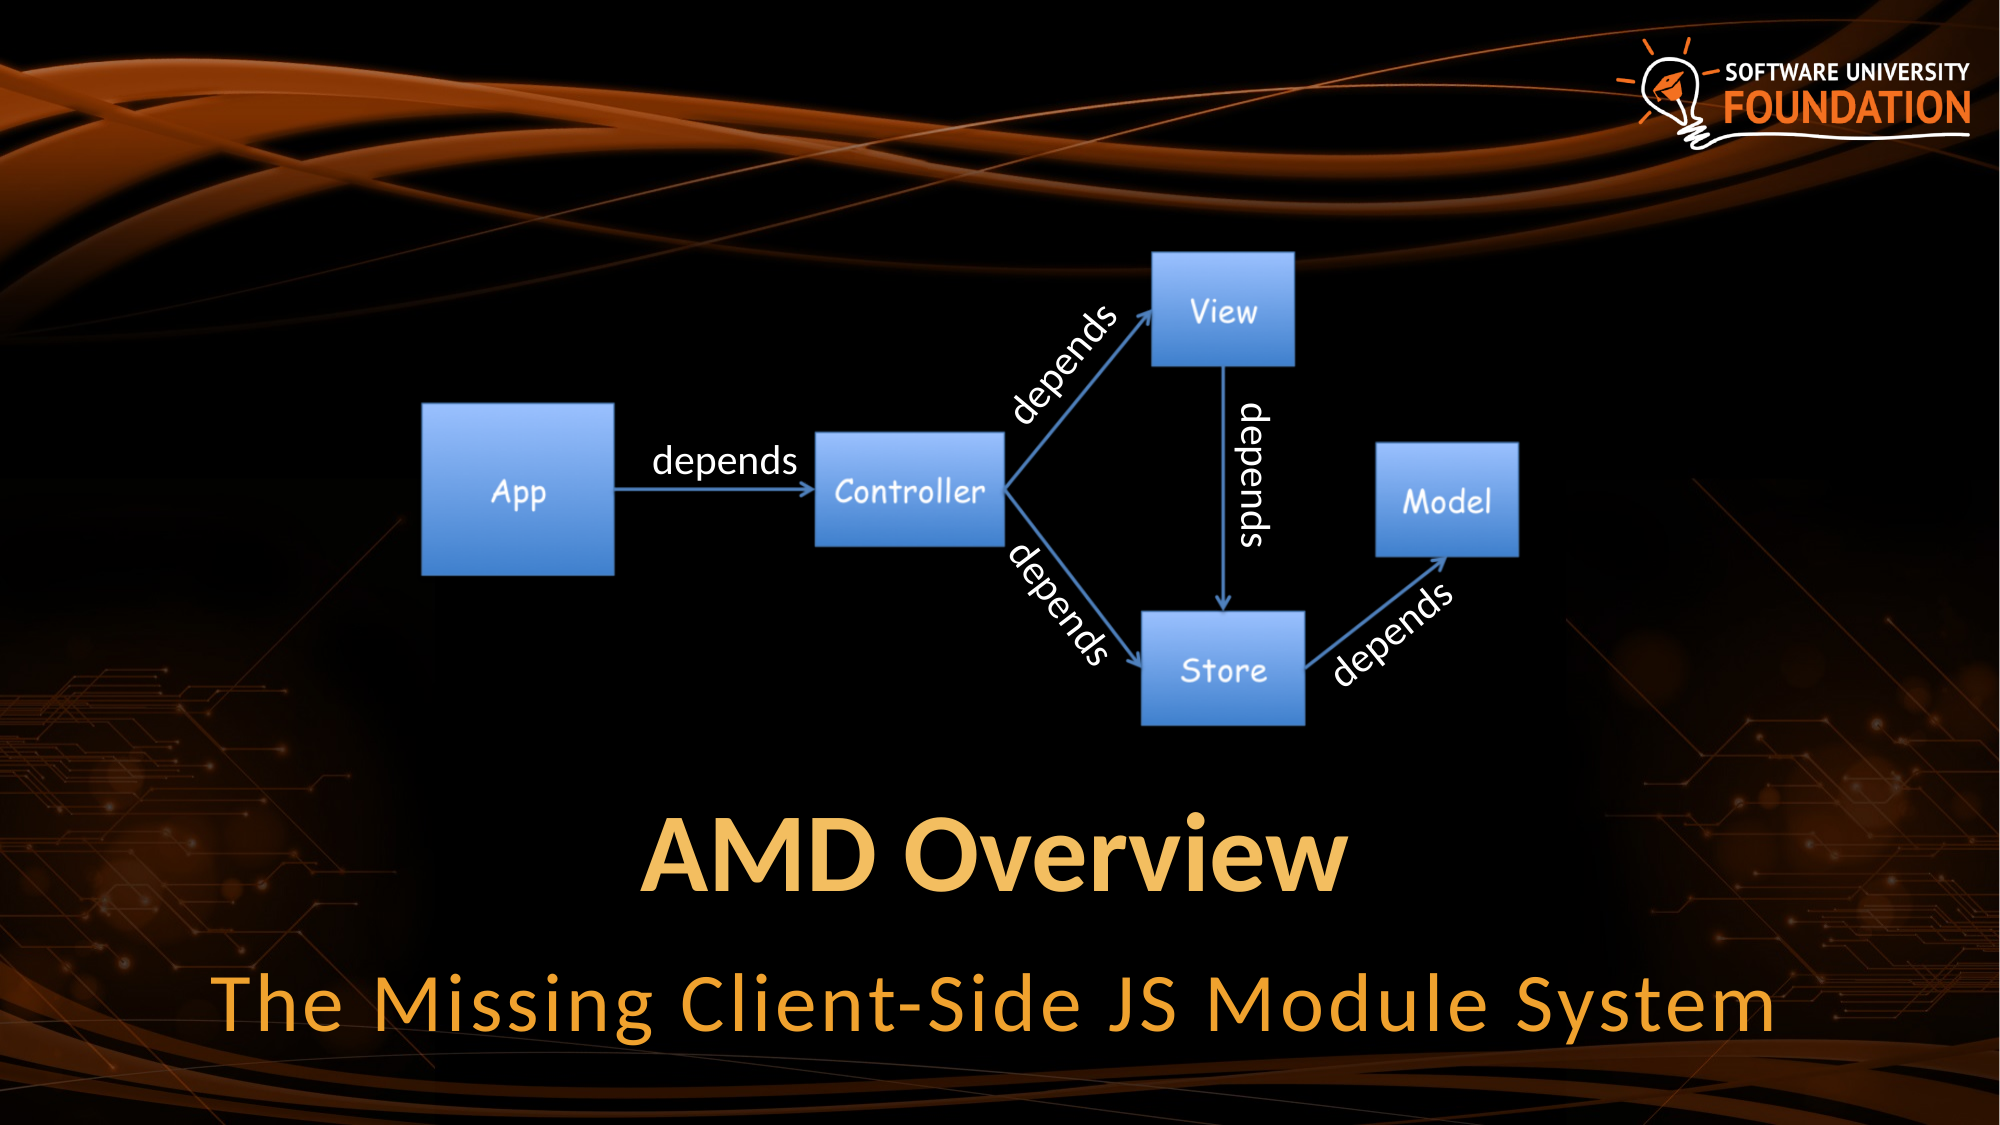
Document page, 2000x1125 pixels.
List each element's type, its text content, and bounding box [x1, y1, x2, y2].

list The Missing Client-Side JS Module System [166, 937, 1825, 1052]
title AMD Overview [166, 787, 1825, 923]
picture [0, 0, 2000, 1125]
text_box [415, 249, 1525, 735]
